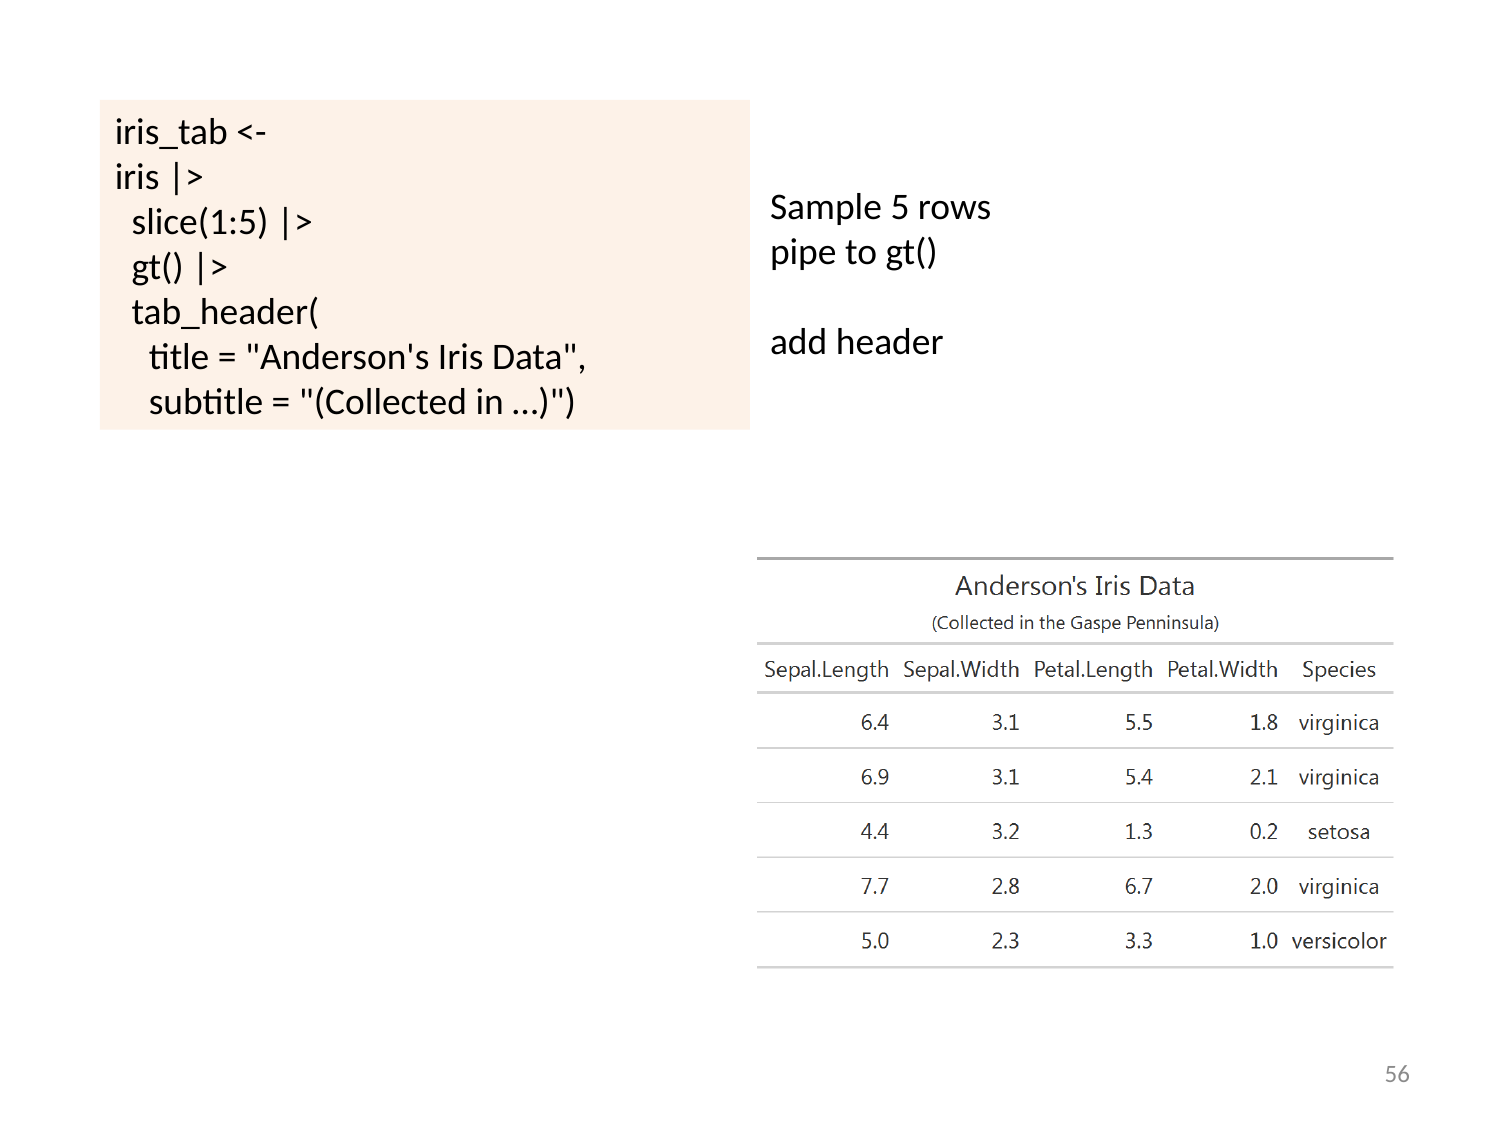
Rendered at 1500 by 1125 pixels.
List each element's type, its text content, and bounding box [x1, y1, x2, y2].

slide_number 56 [1074, 1042, 1425, 1103]
text_box iris_tab <- iris |> slice(1:5) |> gt() |> tab_header( title = "Anderson's Iris Data", subtitle = "(Collected in …)") [99, 99, 750, 430]
text_box Sample 5 rows pipe to gt() add header [755, 174, 1025, 370]
picture [749, 550, 1400, 976]
